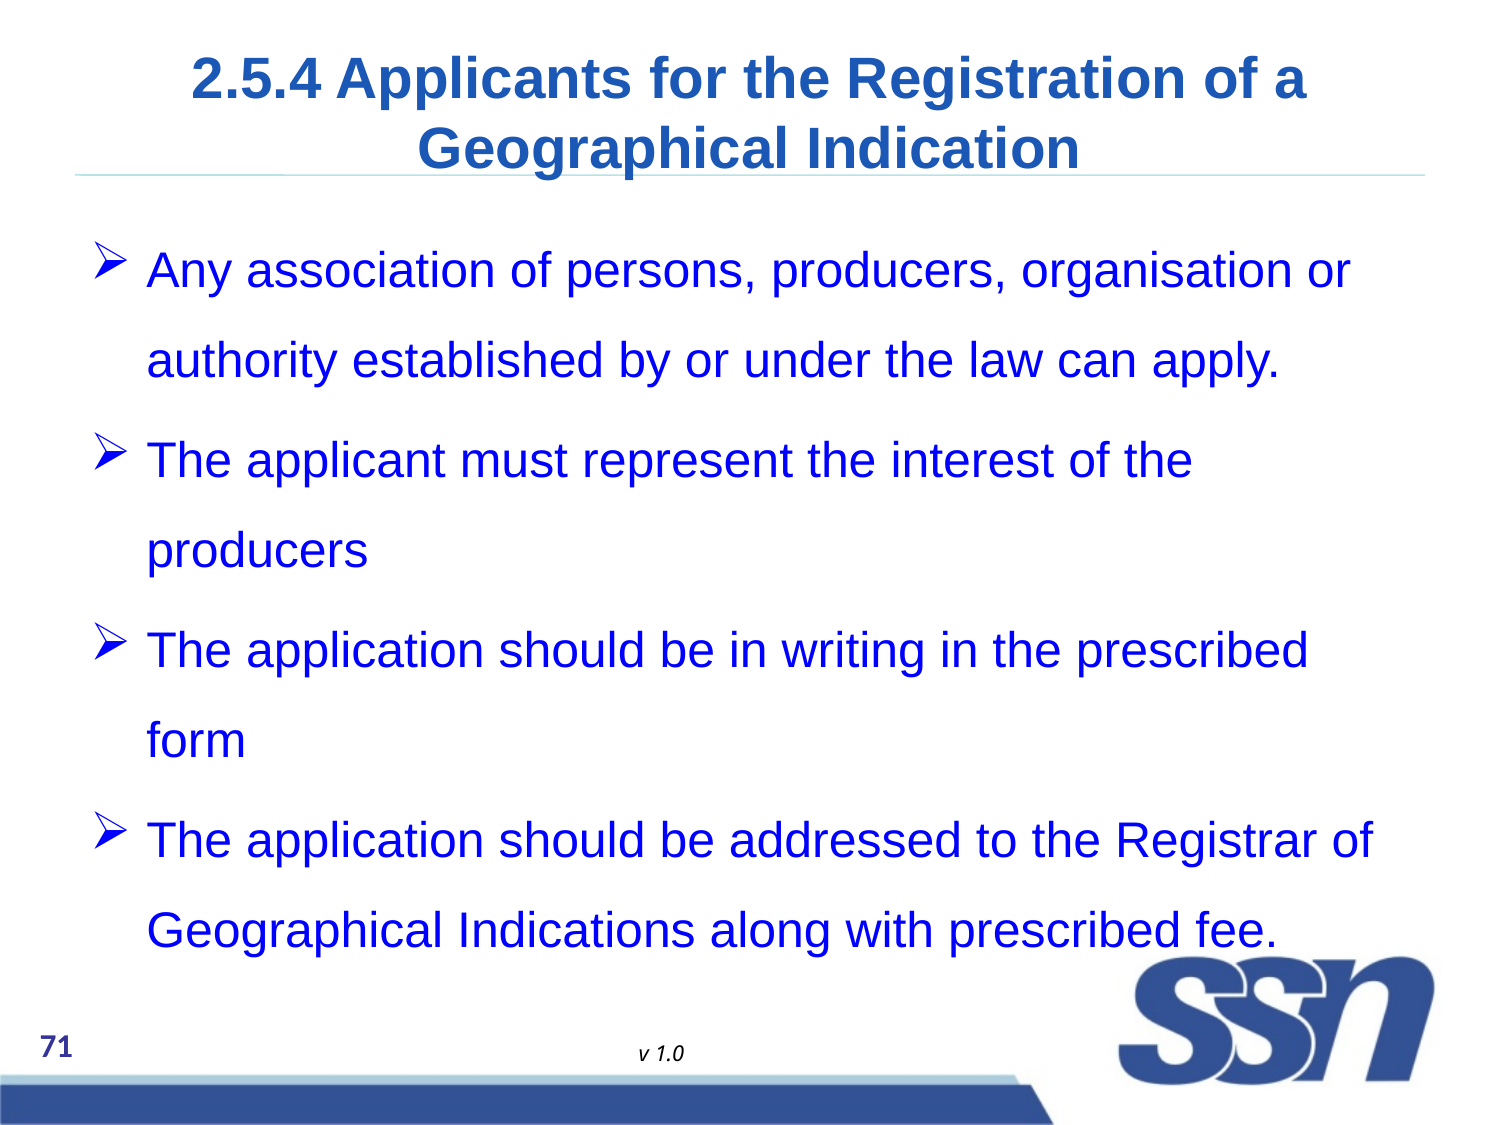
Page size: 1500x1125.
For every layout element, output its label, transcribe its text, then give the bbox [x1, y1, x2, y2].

list Any association of persons, producers, organisation or authority established by or under the law can apply. The applicant must represent the interest of the producers The application should be in writing in the prescribed form The application should be addressed to the Registrar of Geographical Indications along with prescribed fee. [75, 200, 1425, 1005]
title 2.5.4 Applicants for the Registration of a Geographical Indication [75, 45, 1425, 175]
picture [0, 913, 1500, 1125]
